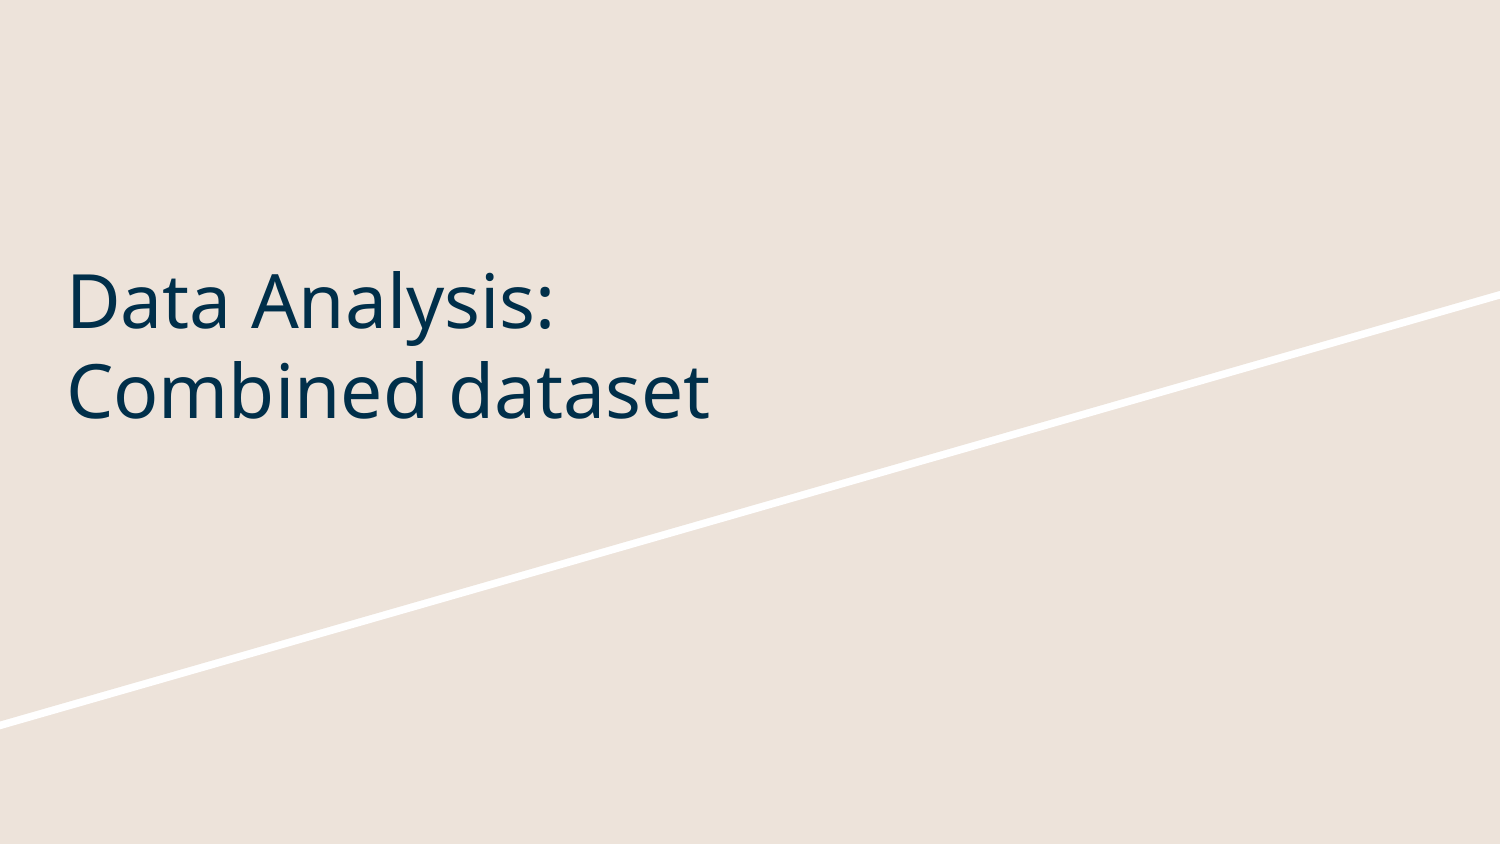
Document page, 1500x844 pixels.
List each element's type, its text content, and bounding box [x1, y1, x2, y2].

title Data Analysis: Combined dataset [51, 238, 1449, 449]
